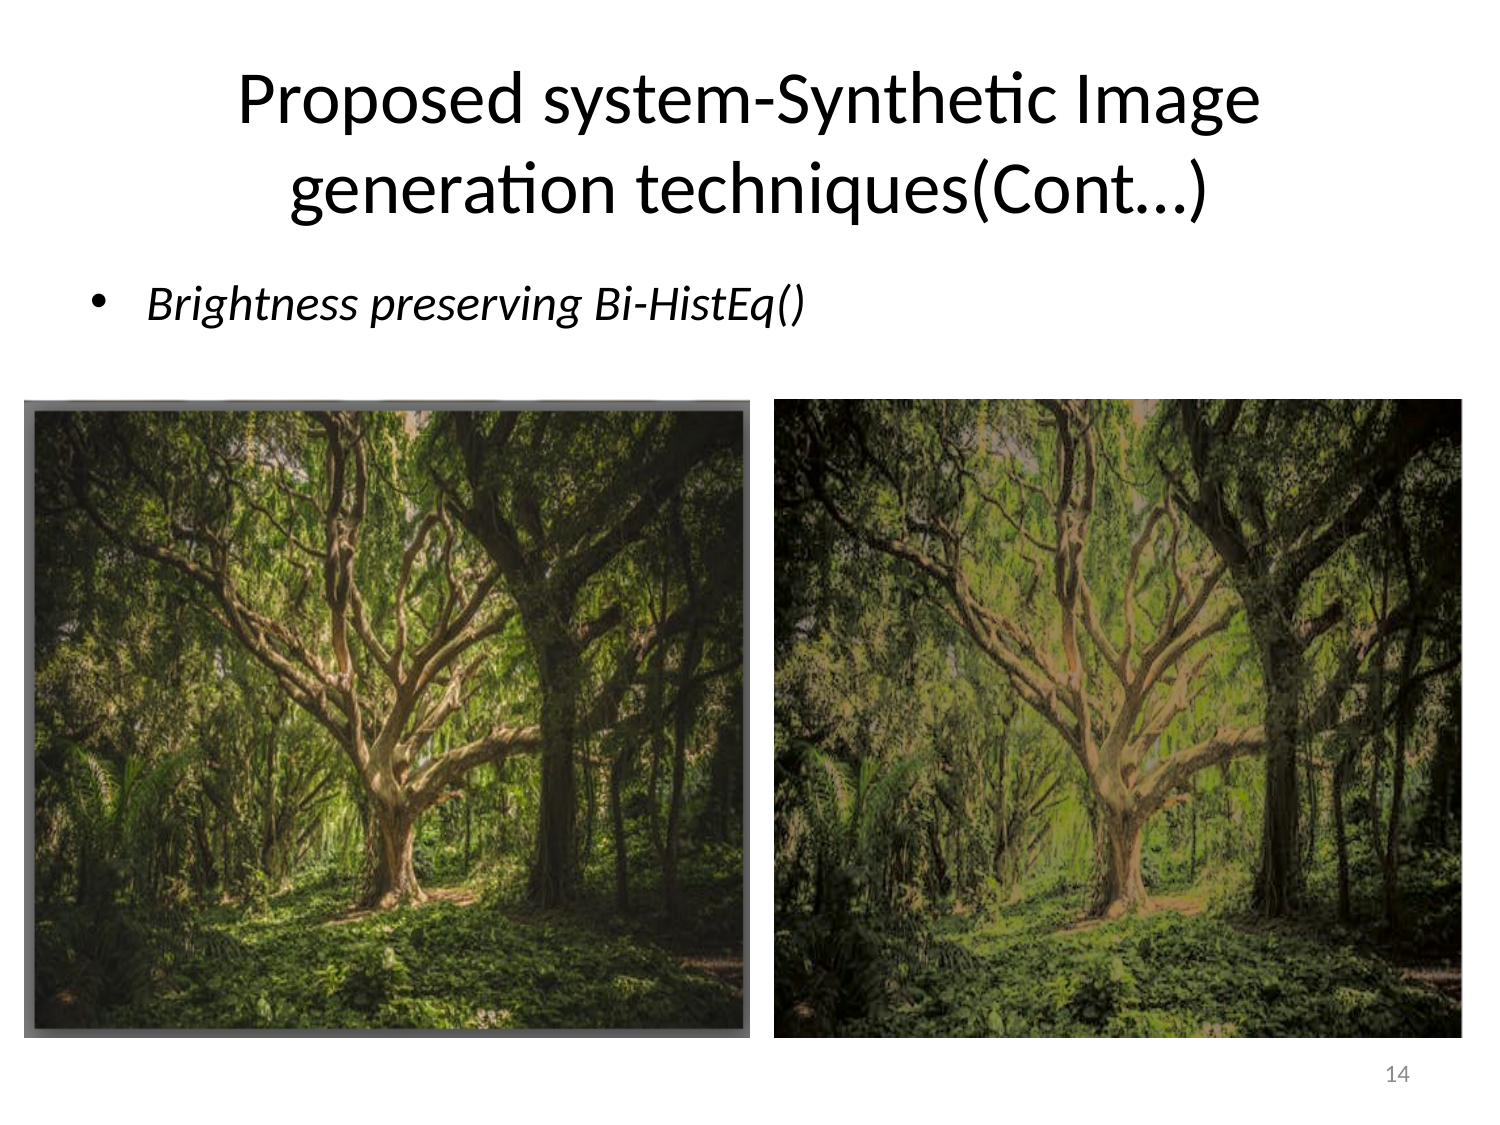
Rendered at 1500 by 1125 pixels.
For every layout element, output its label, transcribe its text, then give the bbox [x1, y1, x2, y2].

list Brightness preserving Bi-HistEq() [75, 262, 1425, 1005]
slide_number 14 [1074, 1047, 1425, 1103]
picture [24, 399, 751, 1038]
picture [774, 399, 1463, 1038]
title Proposed system-Synthetic Image generation techniques(Cont…) [75, 45, 1425, 233]
